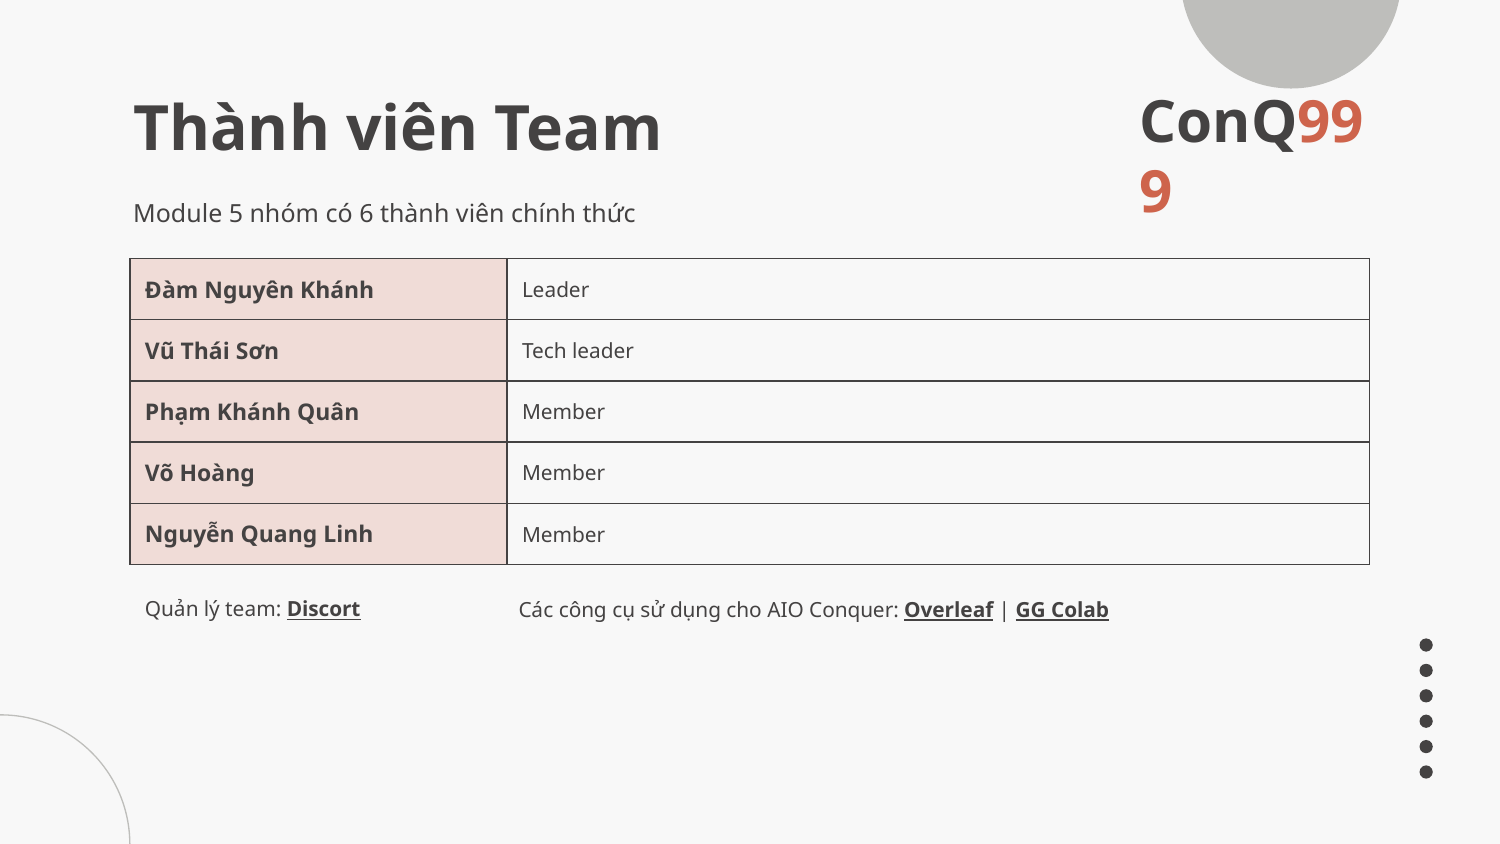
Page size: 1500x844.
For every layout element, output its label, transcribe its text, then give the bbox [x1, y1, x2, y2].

table_header Đàm Nguyên Khánh [131, 259, 506, 319]
table_cell Vũ Thái Sơn [131, 320, 506, 380]
text_box Các công cụ sử dụng cho AIO Conquer: Overleaf | GG Colab [503, 578, 1411, 654]
table_cell Member [508, 382, 1369, 441]
list Module 5 nhóm có 6 thành viên chính thức [118, 182, 1382, 244]
text_box Quản lý team: Discort [130, 577, 482, 654]
table_cell Võ Hoàng [131, 443, 506, 503]
table_cell Tech leader [508, 320, 1369, 380]
table_cell Nguyễn Quang Linh [131, 504, 506, 564]
table_cell Member [508, 504, 1369, 564]
table_cell Member [508, 443, 1369, 503]
title Thành viên Team [118, 72, 1382, 167]
table_cell Phạm Khánh Quân [131, 382, 506, 441]
table_header Leader [508, 259, 1369, 319]
